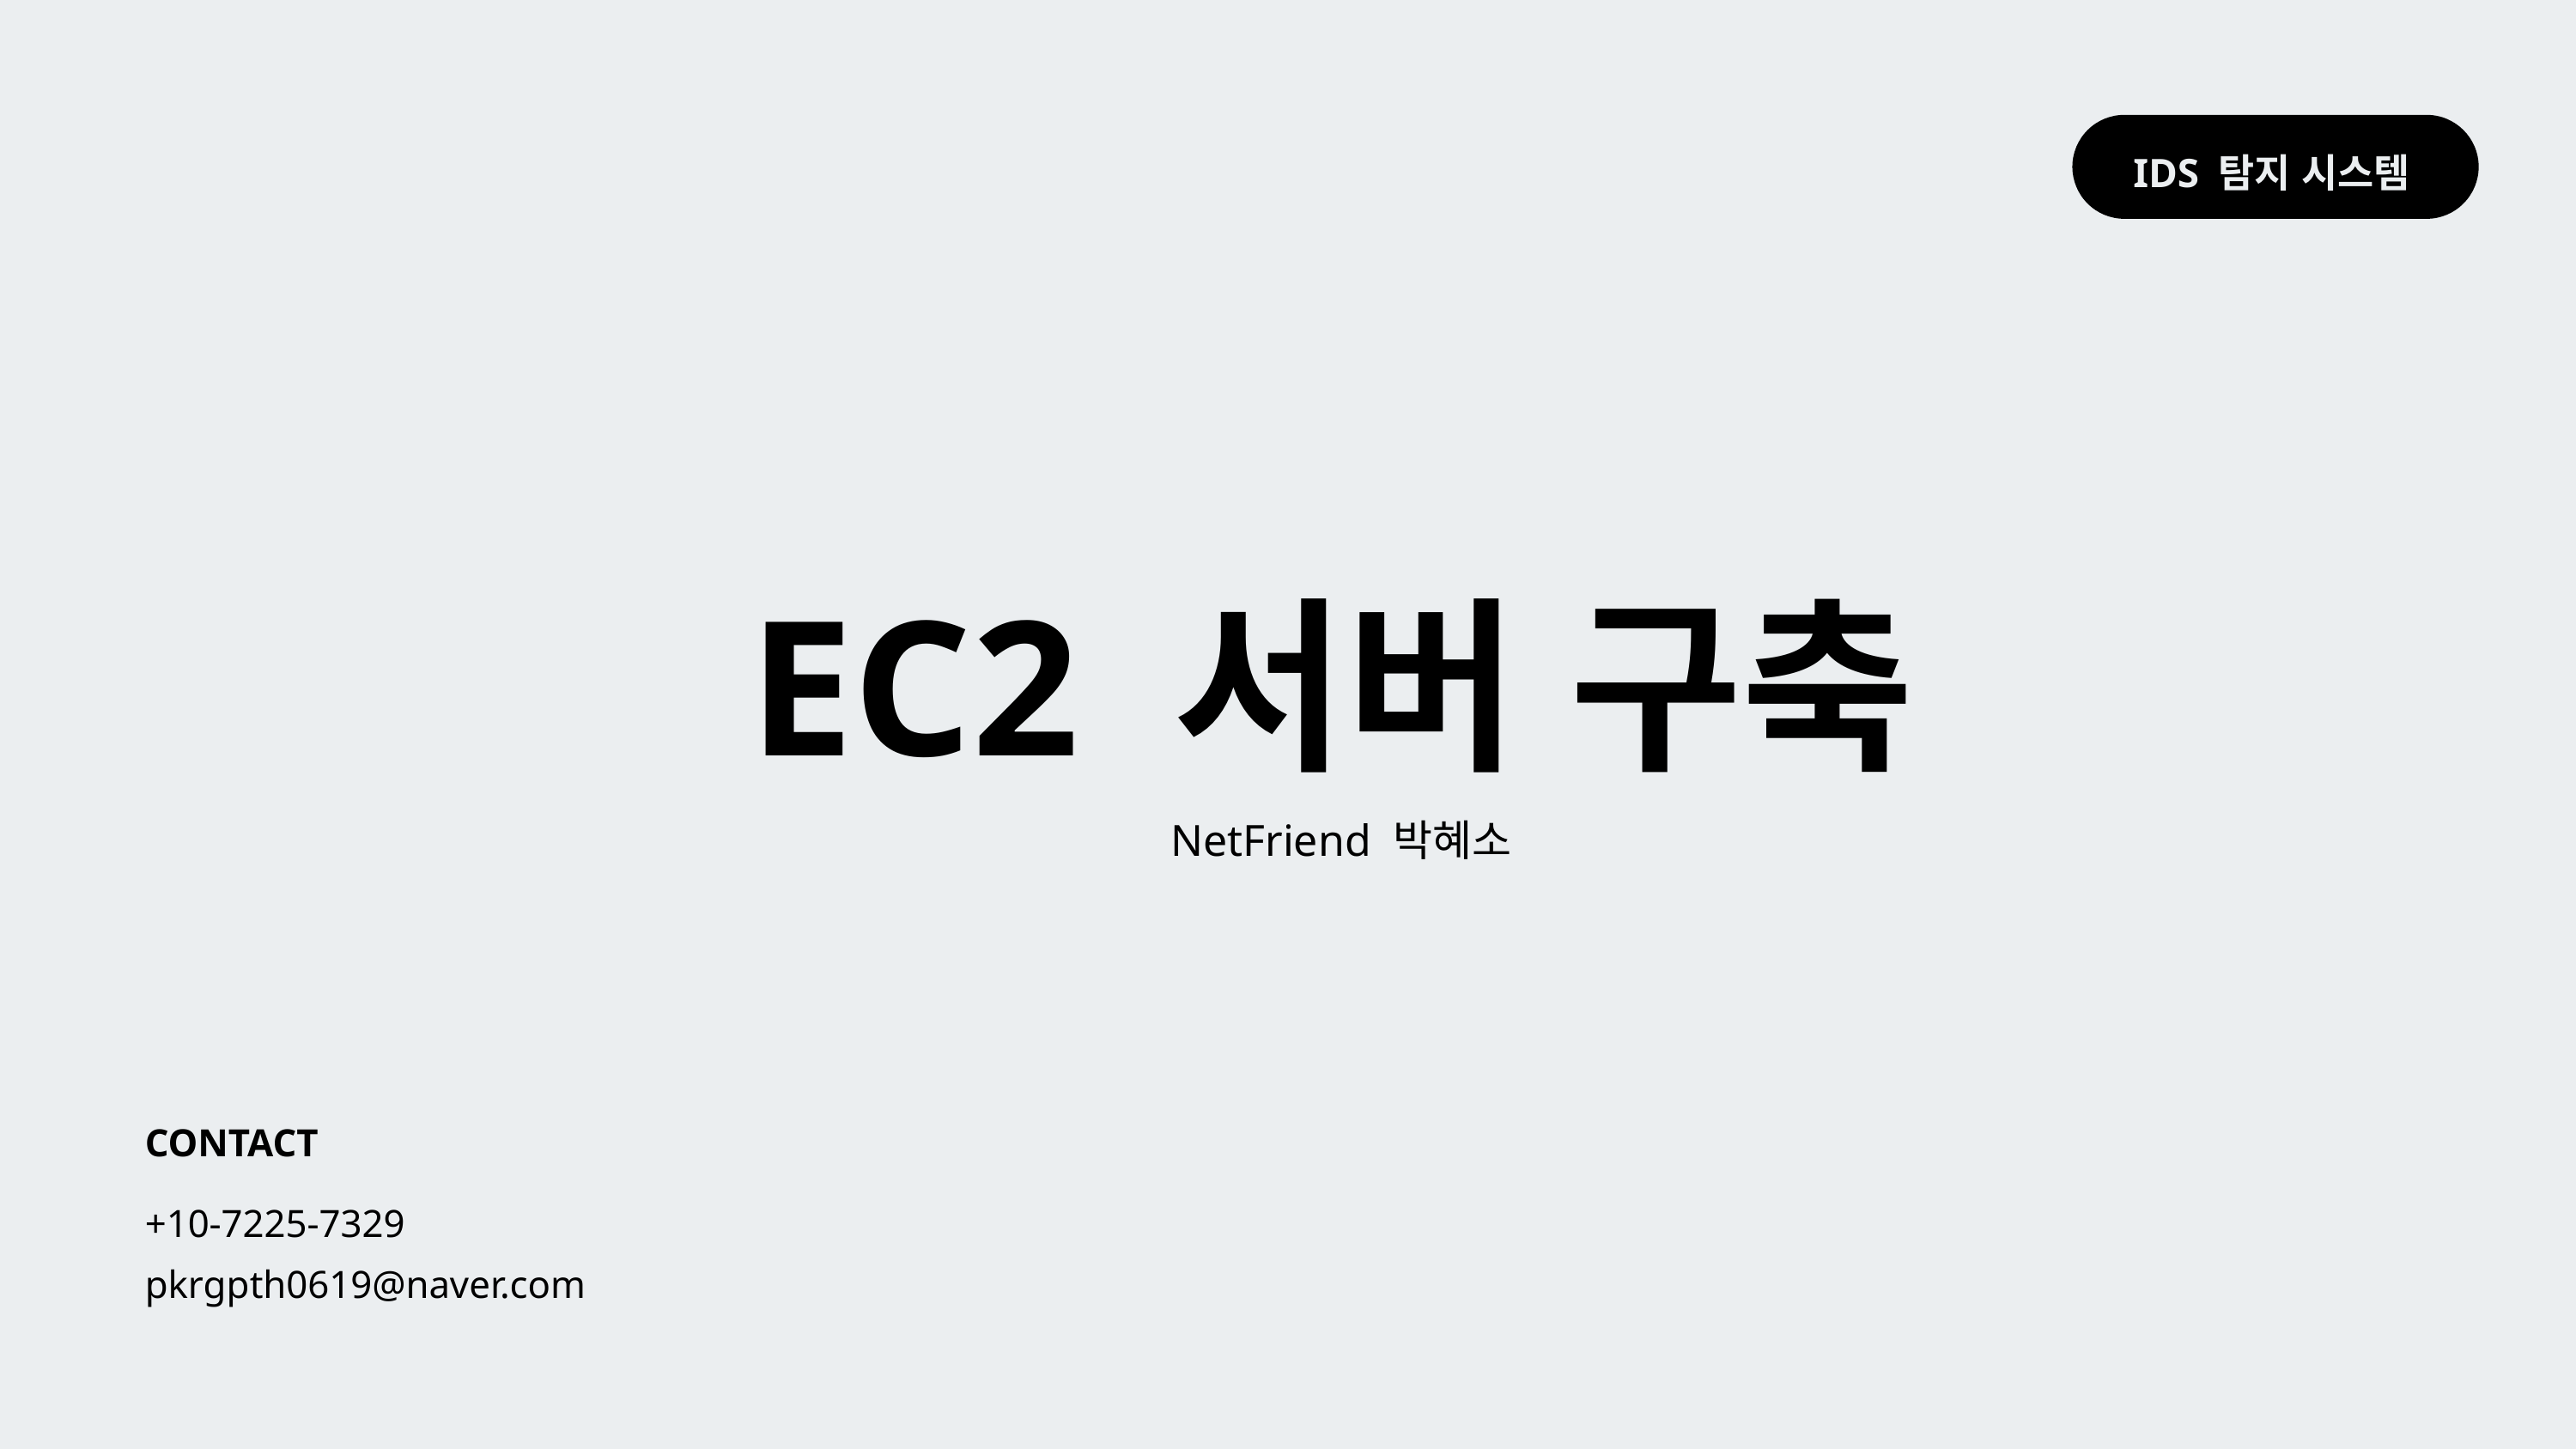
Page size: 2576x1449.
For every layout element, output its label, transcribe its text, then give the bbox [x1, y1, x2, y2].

text_box EC2 서버 구축 [633, 530, 2031, 793]
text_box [2072, 114, 2479, 220]
text_box +10-7225-7329 [144, 1191, 426, 1245]
text_box pkrgpth0619@naver.com [144, 1253, 598, 1307]
text_box NetFriend 박혜소 [933, 807, 1748, 865]
text_box CONTACT [144, 1112, 337, 1165]
